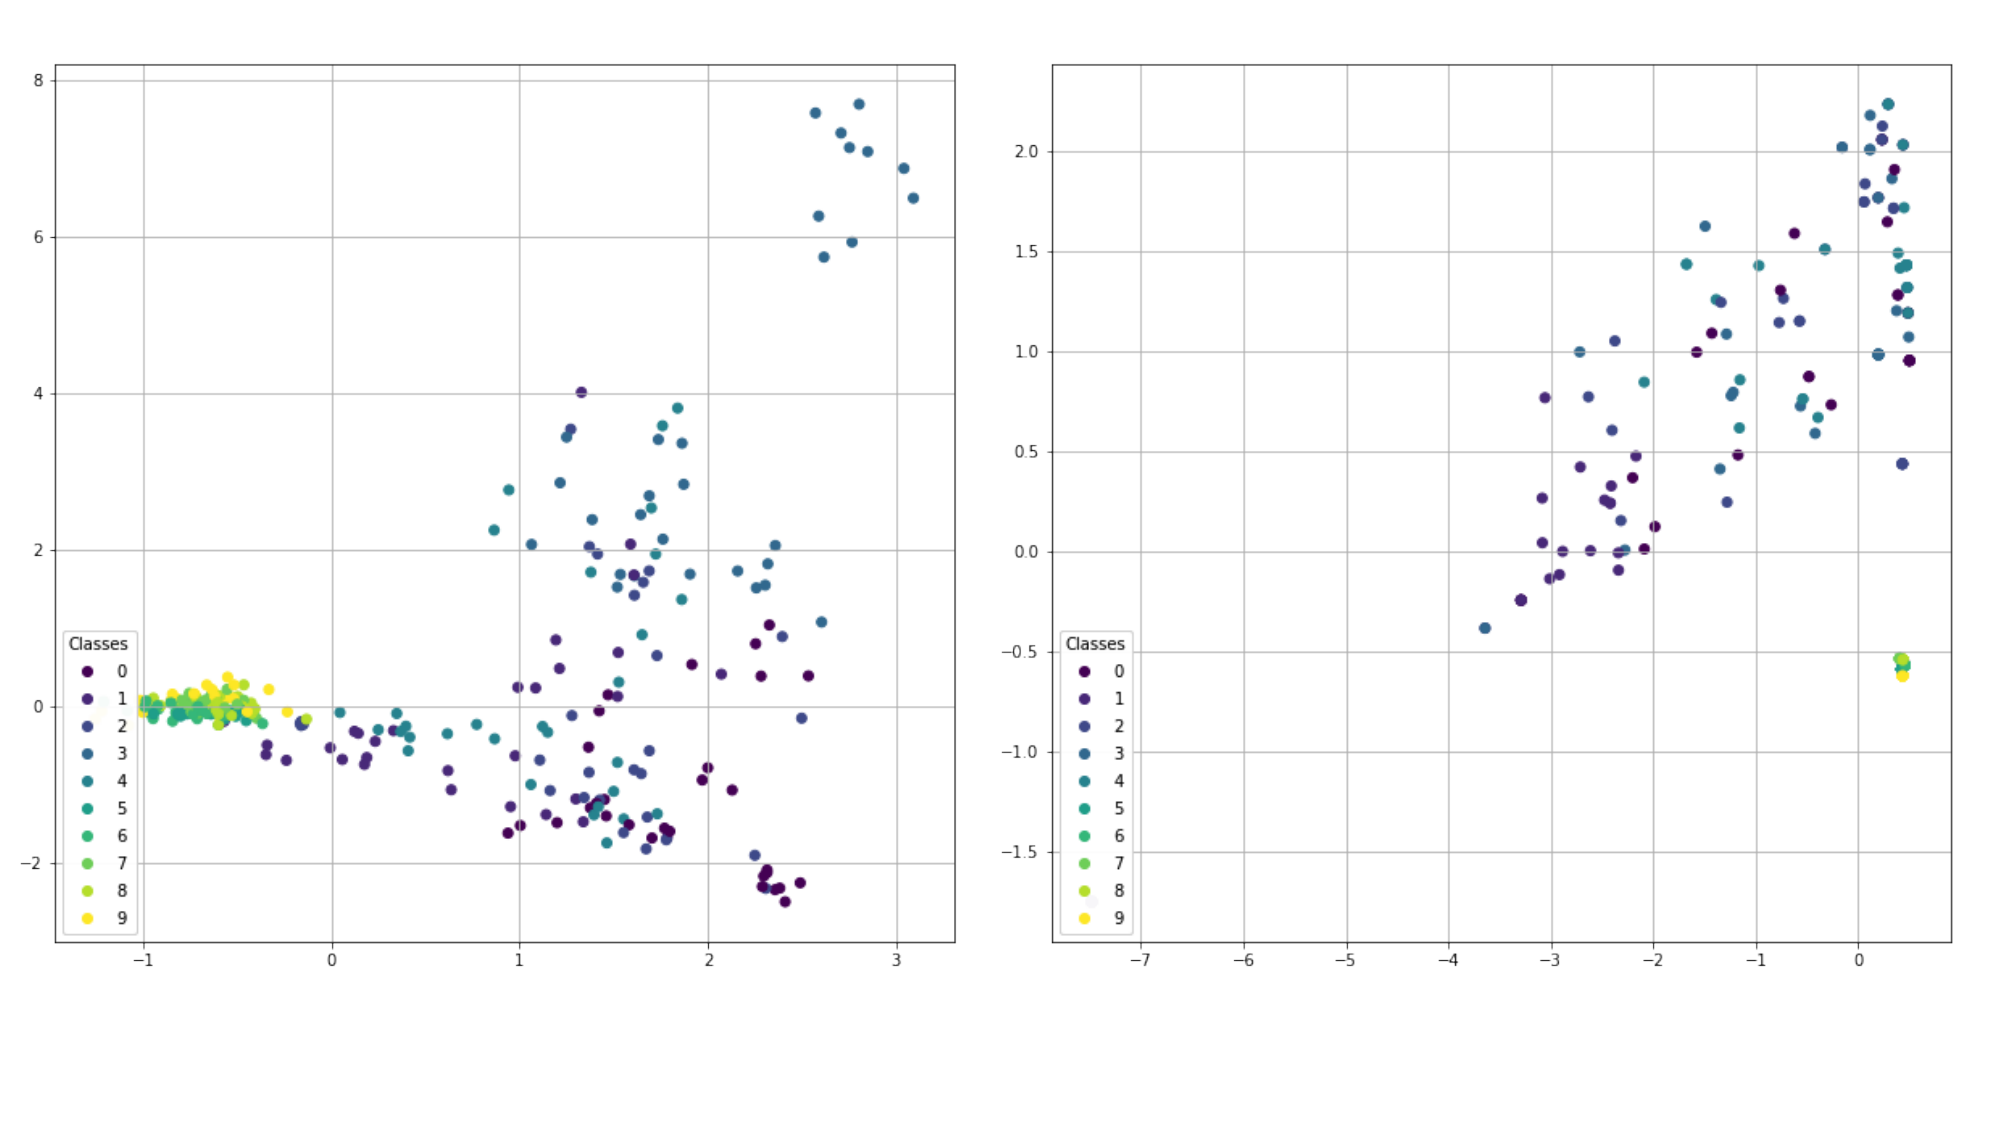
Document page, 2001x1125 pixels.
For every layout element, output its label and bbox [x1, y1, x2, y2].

picture [989, 53, 1961, 981]
picture [7, 53, 966, 981]
